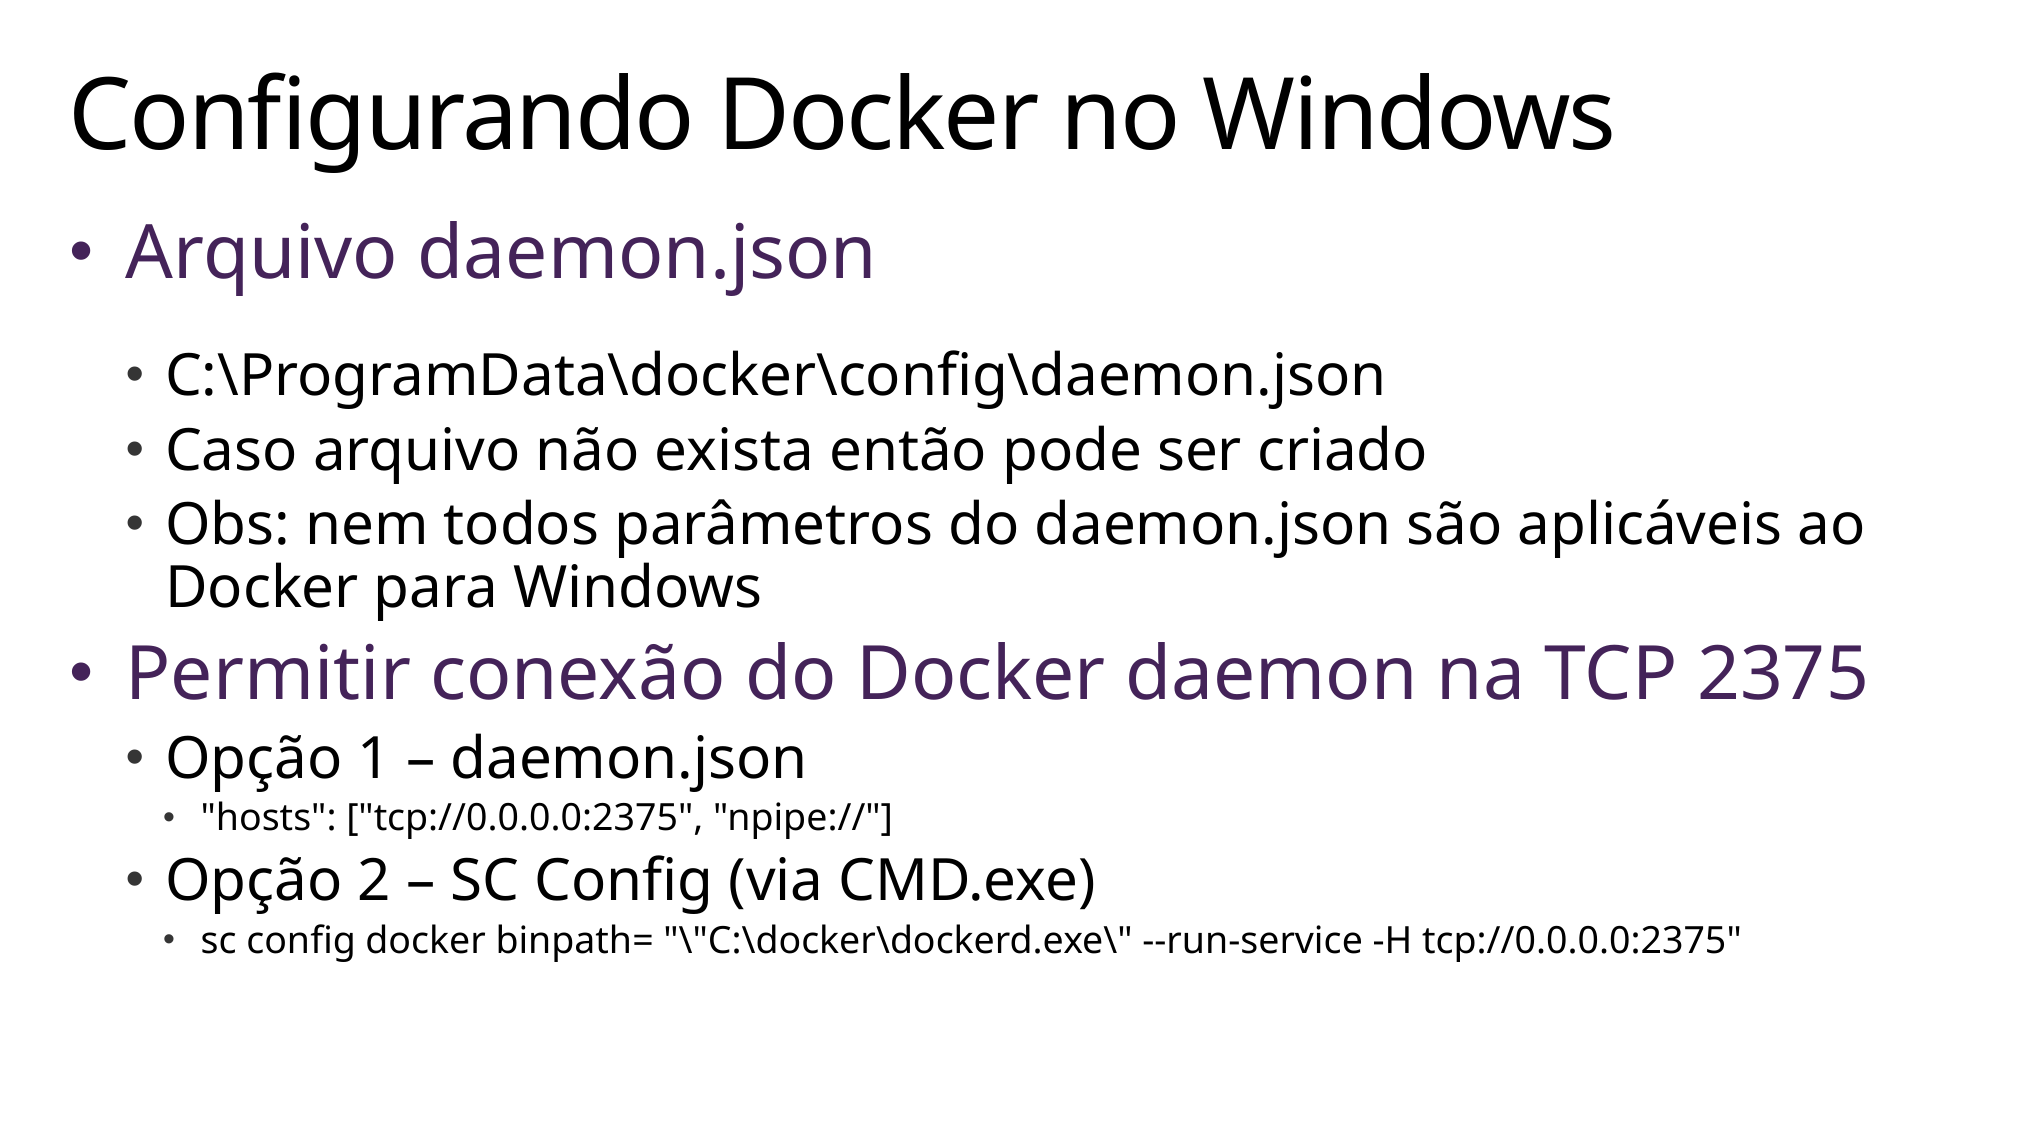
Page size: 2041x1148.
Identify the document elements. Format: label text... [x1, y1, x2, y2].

title Configurando Docker no Windows [45, 48, 1996, 199]
list Arquivo daemon.json C:\ProgramData\docker\config\daemon.json Caso arquivo não exista então pode ser criado Obs: nem todos parâmetros do daemon.json são aplicáveis ao Docker para Windows Permitir conexão do Docker daemon na TCP 2375 Opção 1 – daemon.json "hosts": ["tcp://0.0.0.0:2375", "npipe://"] Opção 2 – SC Config (via CMD.exe) sc config docker binpath= "\"C:\docker\dockerd.exe\" --run-service -H tcp://0.0.0.0:2375" [45, 199, 1996, 925]
